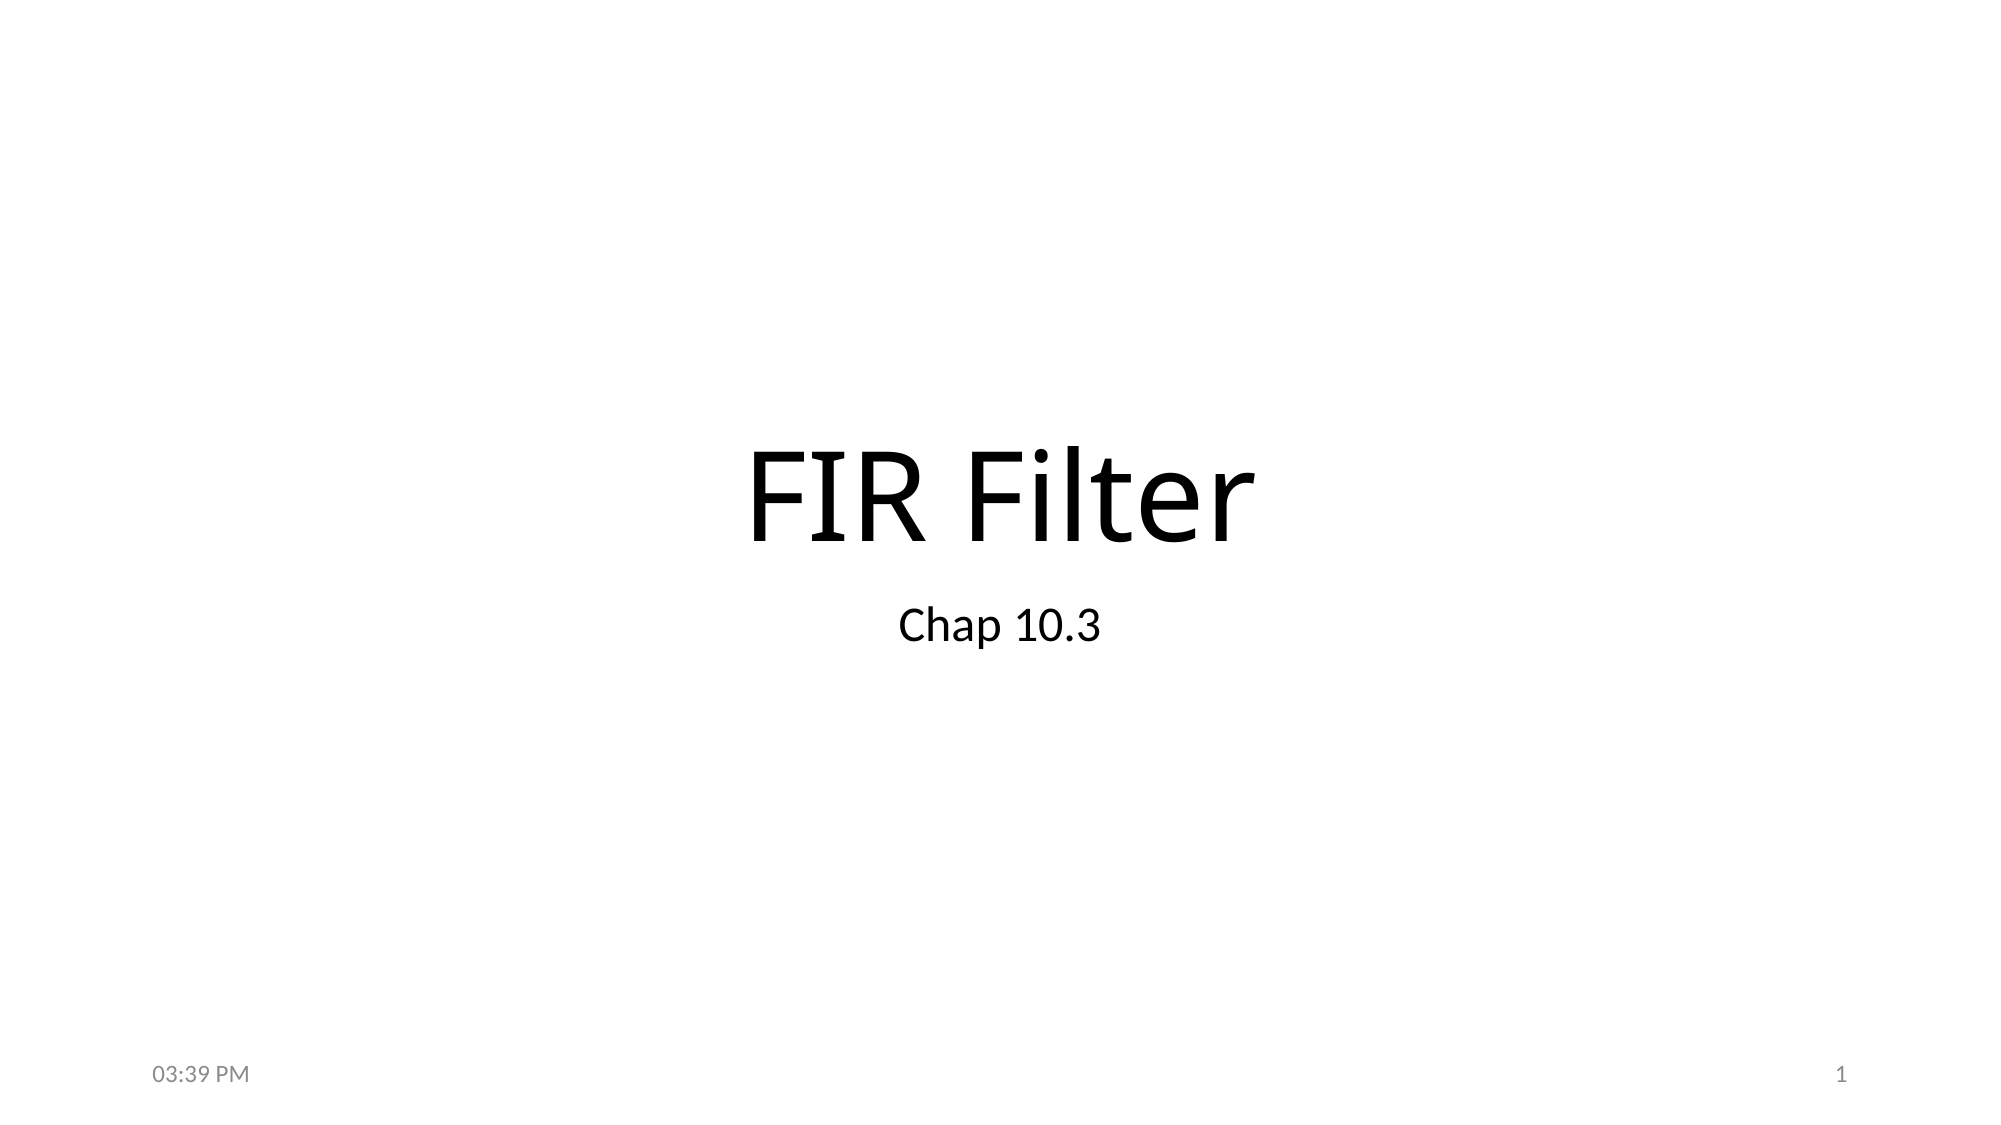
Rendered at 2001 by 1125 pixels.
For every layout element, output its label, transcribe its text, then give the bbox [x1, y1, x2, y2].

subtitle Chap 10.3 [249, 590, 1750, 863]
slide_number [137, 1042, 588, 1103]
title FIR Filter [249, 184, 1750, 576]
slide_number 1 [1412, 1042, 1863, 1103]
